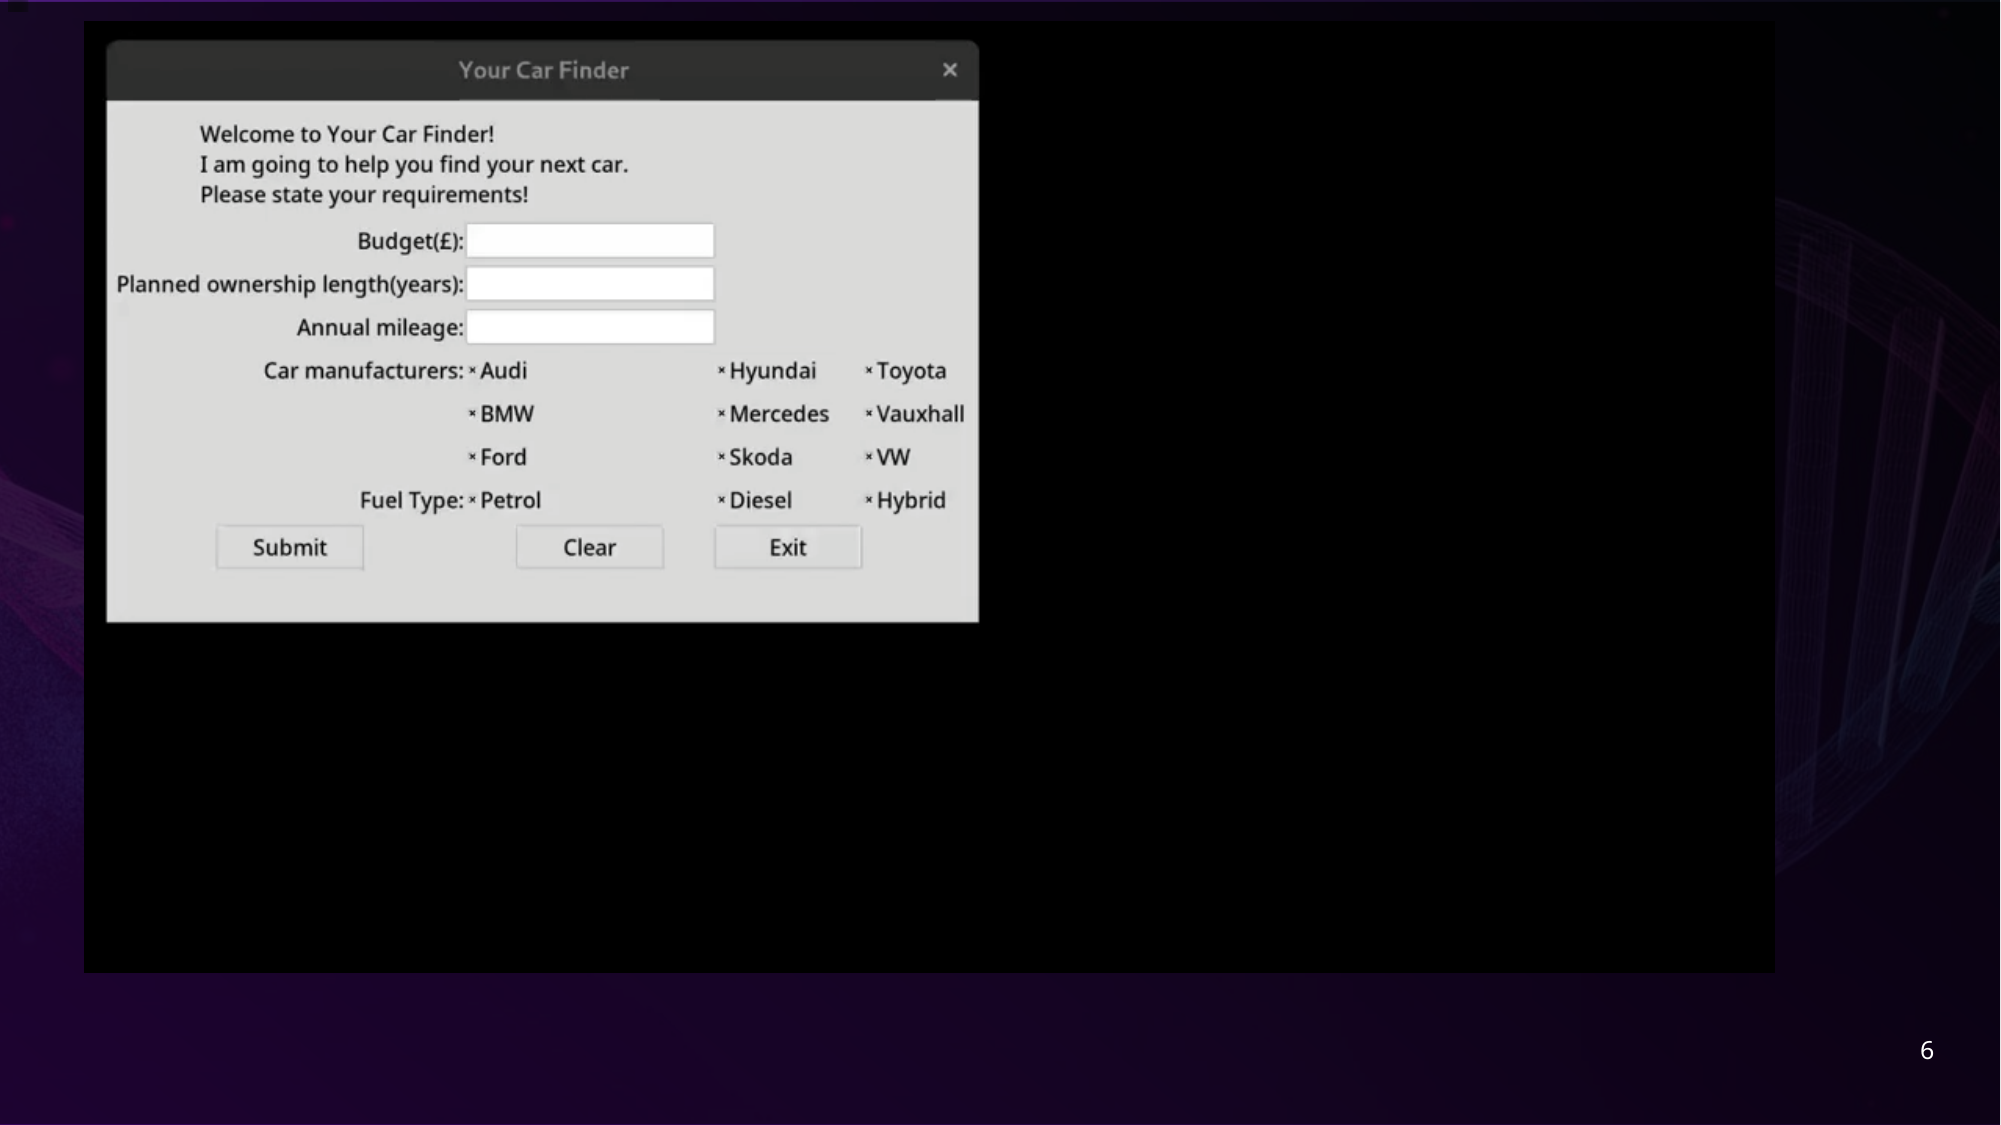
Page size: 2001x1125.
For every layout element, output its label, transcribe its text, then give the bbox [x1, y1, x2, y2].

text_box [83, 20, 1776, 974]
slide_number 6 [1499, 1021, 1950, 1082]
